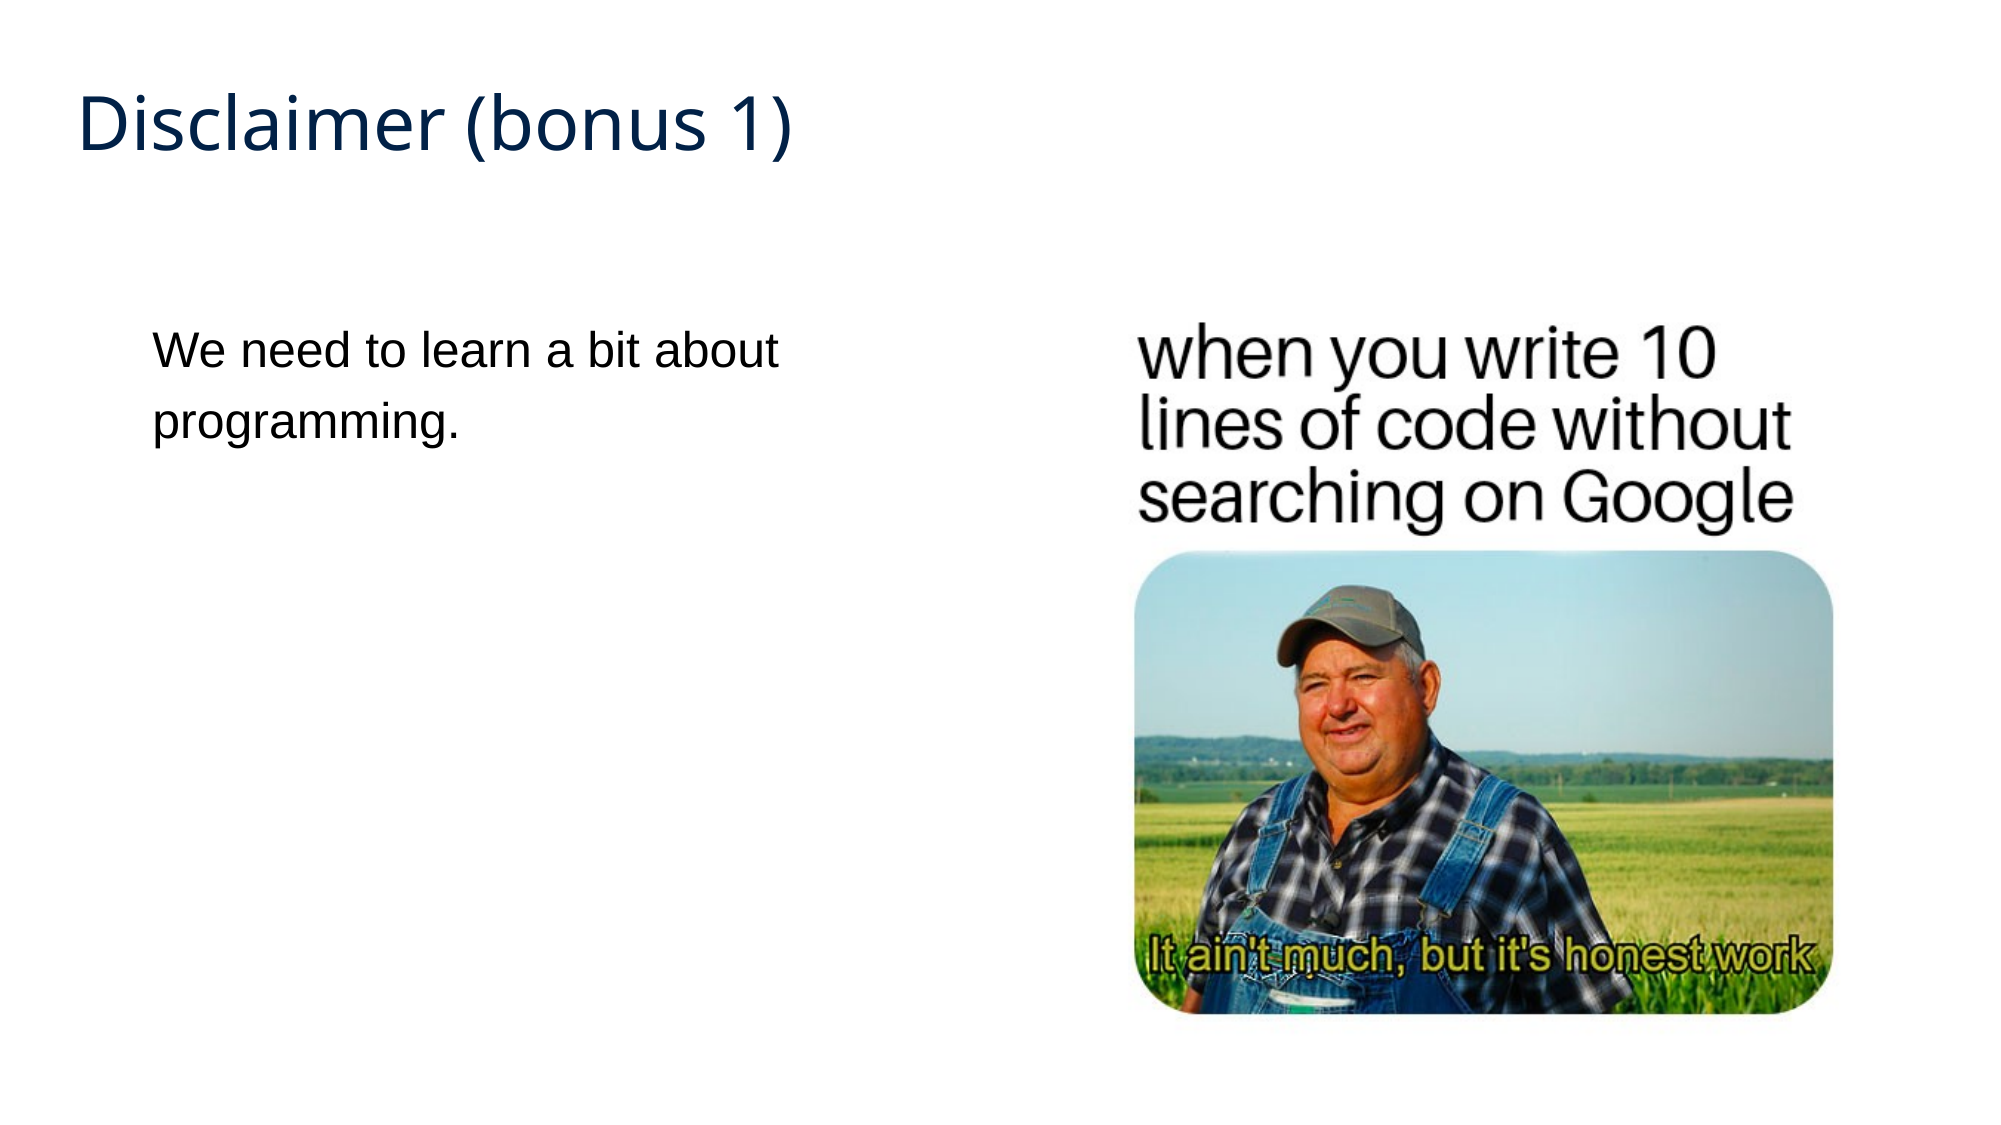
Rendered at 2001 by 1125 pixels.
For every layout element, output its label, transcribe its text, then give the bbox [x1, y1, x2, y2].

list We need to learn a bit about programming. [137, 299, 1049, 1014]
picture [1105, 299, 1863, 1044]
title Disclaimer (bonus 1) [61, 59, 1934, 194]
